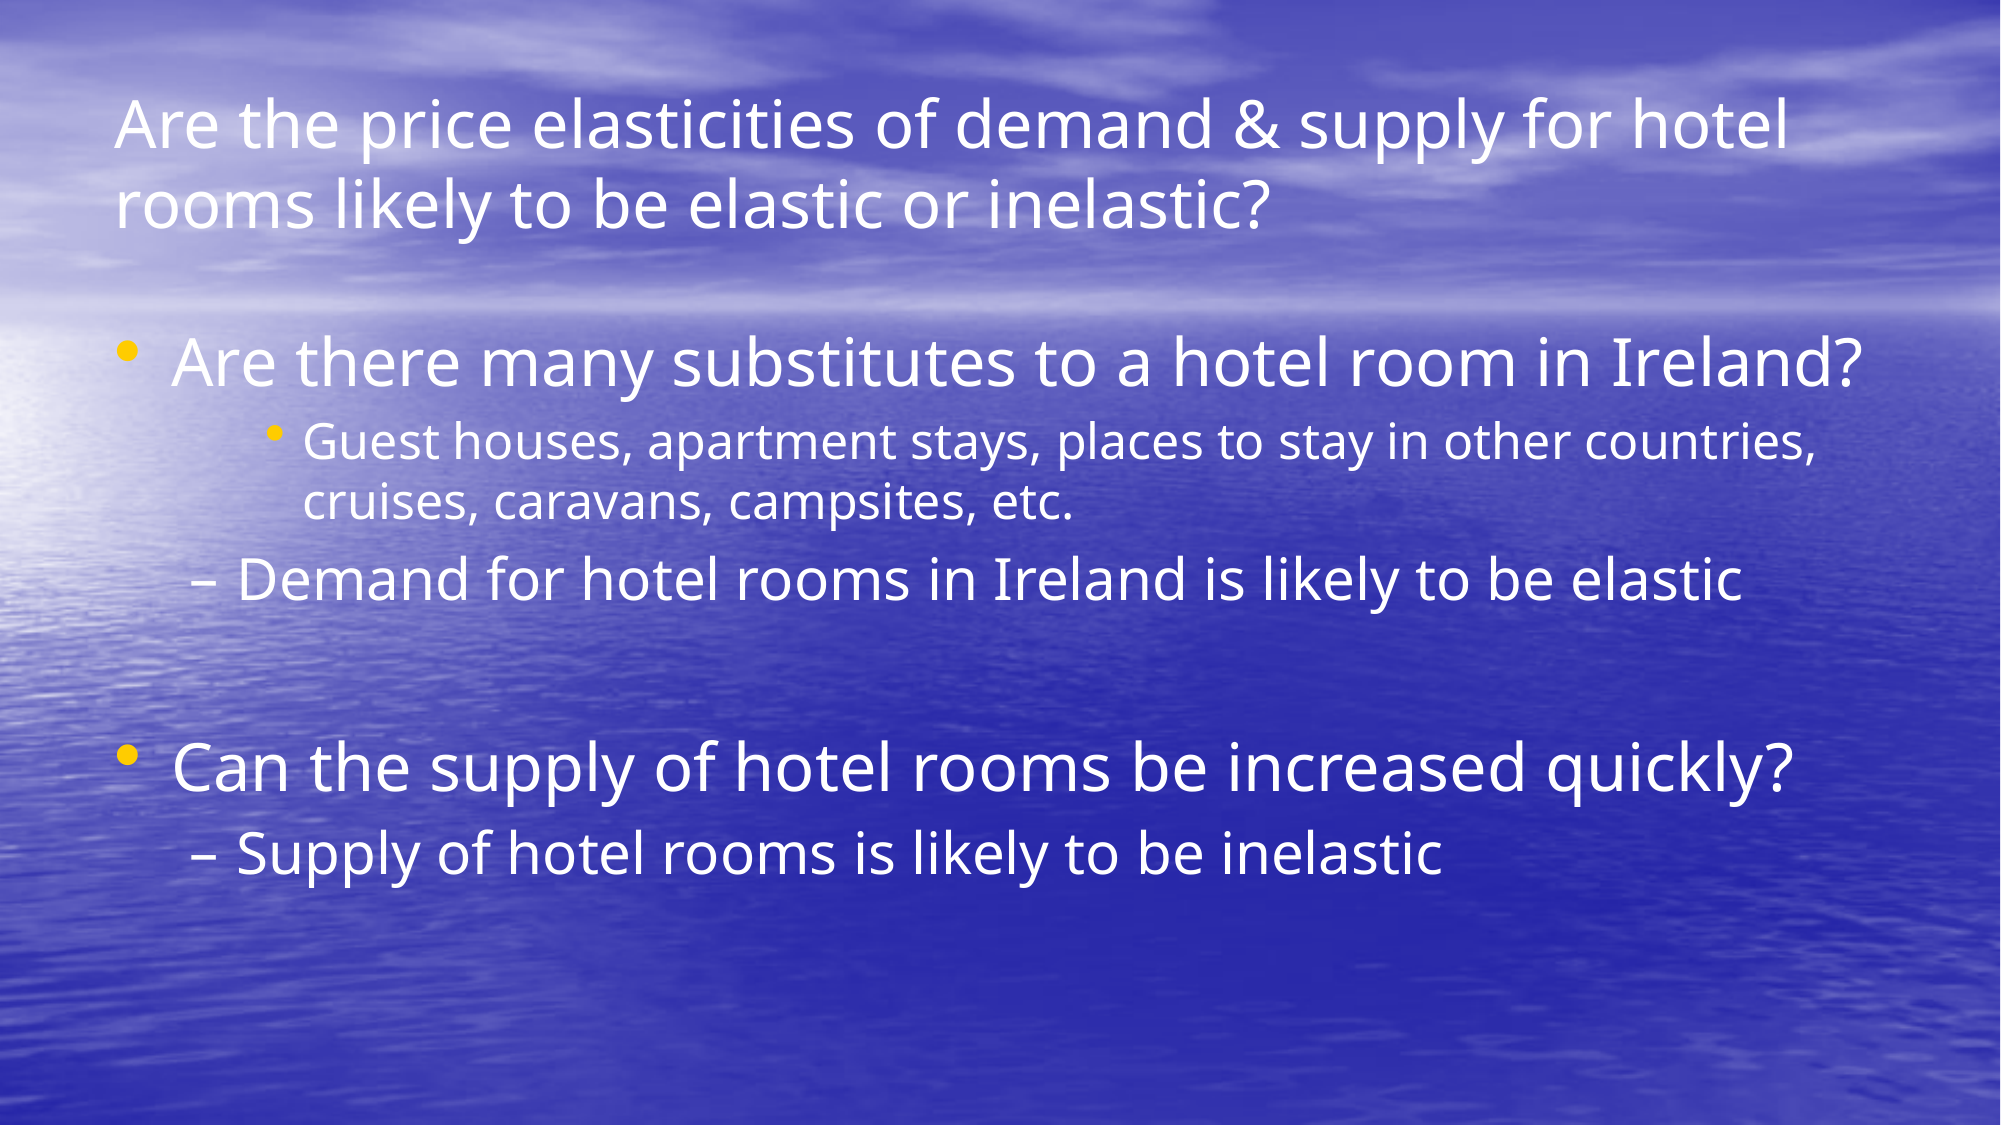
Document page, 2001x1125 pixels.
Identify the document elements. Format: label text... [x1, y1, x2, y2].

list Are there many substitutes to a hotel room in Ireland? Guest houses, apartment stays, places to stay in other countries, cruises, caravans, campsites, etc. Demand for hotel rooms in Ireland is likely to be elastic Can the supply of hotel rooms be increased quickly? Supply of hotel rooms is likely to be inelastic [99, 312, 1900, 988]
title Are the price elasticities of demand & supply for hotel rooms likely to be elastic or inelastic? [99, 47, 1900, 275]
